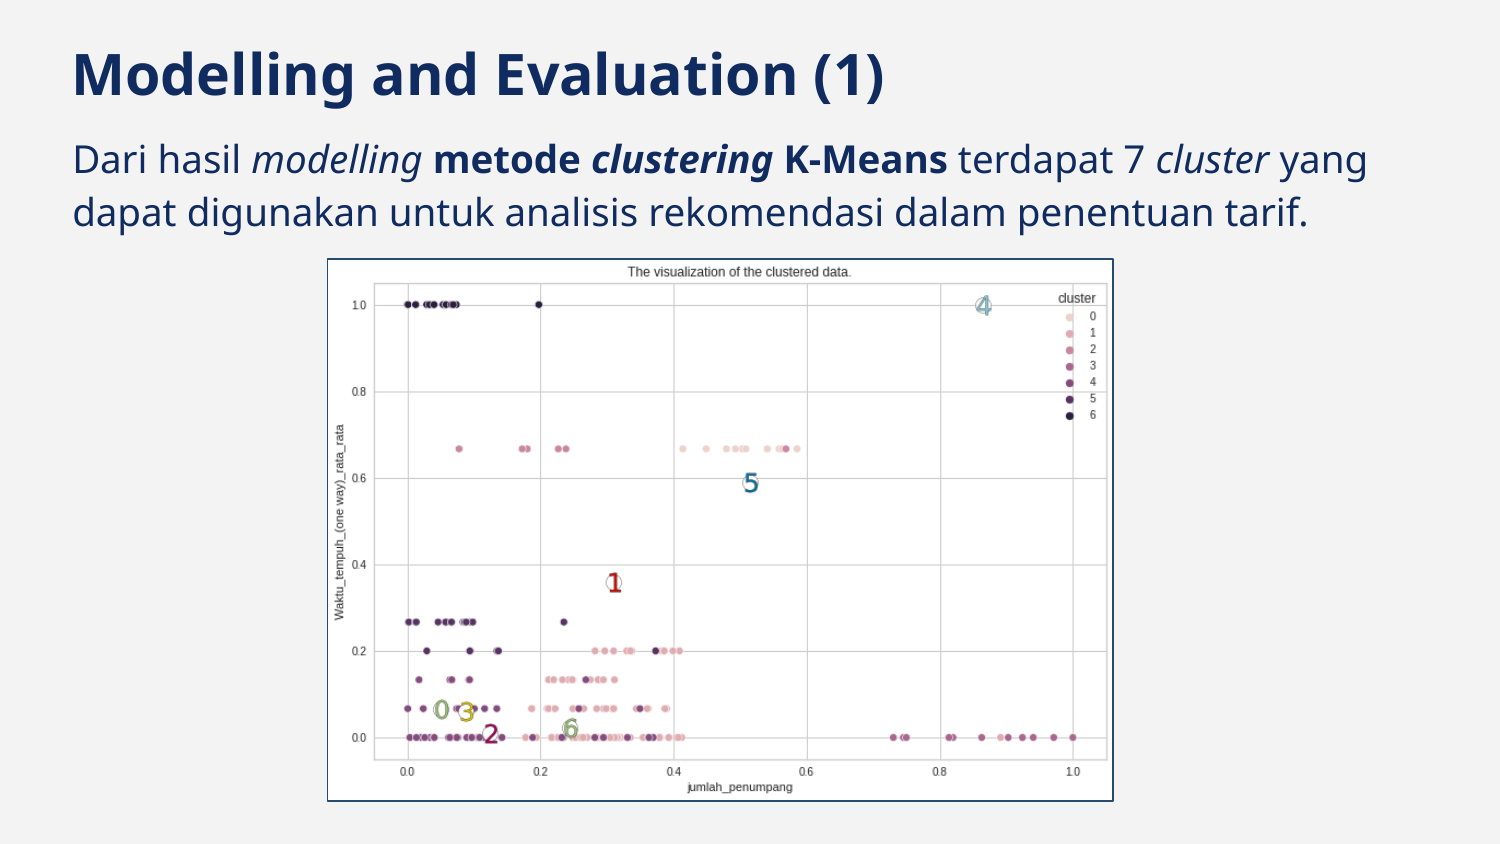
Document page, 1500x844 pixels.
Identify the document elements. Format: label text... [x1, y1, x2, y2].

text_box Modelling and Evaluation (1) [56, 13, 1068, 123]
text_box Dari hasil modelling metode clustering K-Means terdapat 7 cluster yang dapat digunakan untuk analisis rekomendasi dalam penentuan tarif. [57, 113, 1399, 250]
picture [328, 259, 1113, 801]
